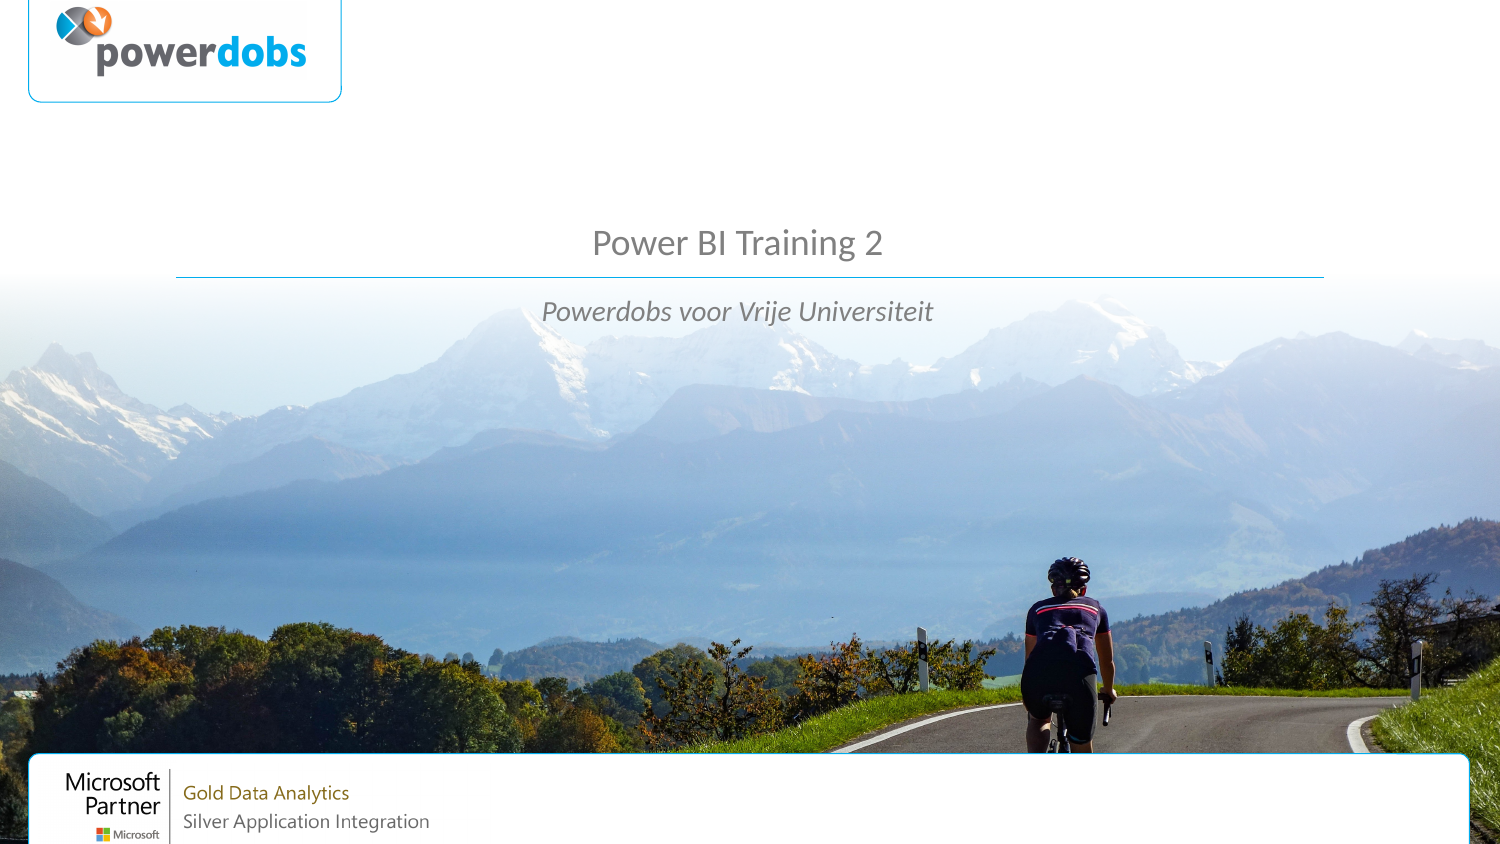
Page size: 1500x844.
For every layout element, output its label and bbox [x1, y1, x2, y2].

picture [49, 1, 307, 80]
picture [0, 131, 1500, 844]
text_box [27, 0, 343, 104]
text_box [0, 0, 1500, 131]
text_box [38, 760, 492, 844]
